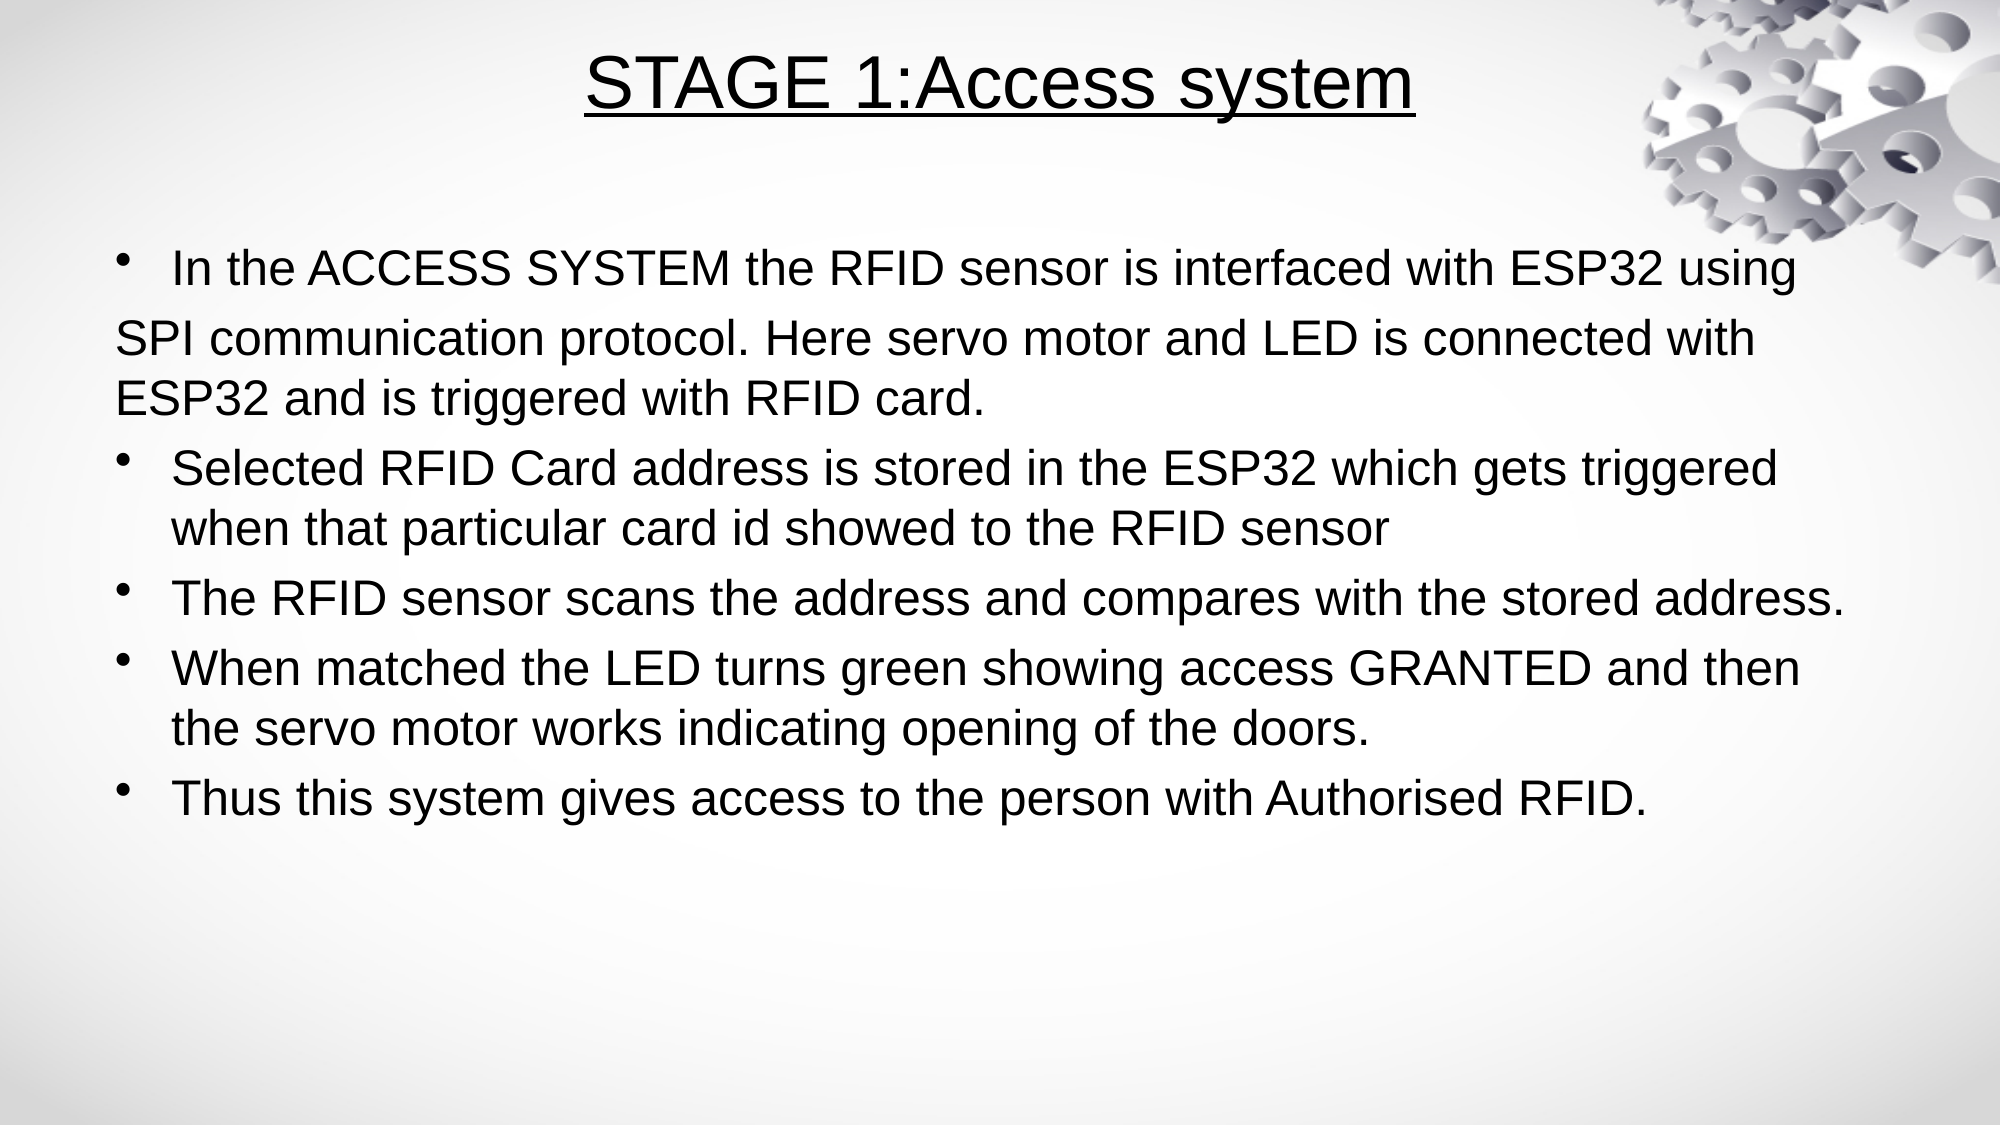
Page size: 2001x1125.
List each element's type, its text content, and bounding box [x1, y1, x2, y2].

list In the ACCESS SYSTEM the RFID sensor is interfaced with ESP32 using SPI communication protocol. Here servo motor and LED is connected with ESP32 and is triggered with RFID card. Selected RFID Card address is stored in the ESP32 which gets triggered when that particular card id showed to the RFID sensor The RFID sensor scans the address and compares with the stored address. When matched the LED turns green showing access GRANTED and then the servo motor works indicating opening of the doors. Thus this system gives access to the person with Authorised RFID. [99, 228, 1901, 1006]
title STAGE 1:Access system [99, 30, 1901, 127]
picture [0, 0, 2000, 1125]
